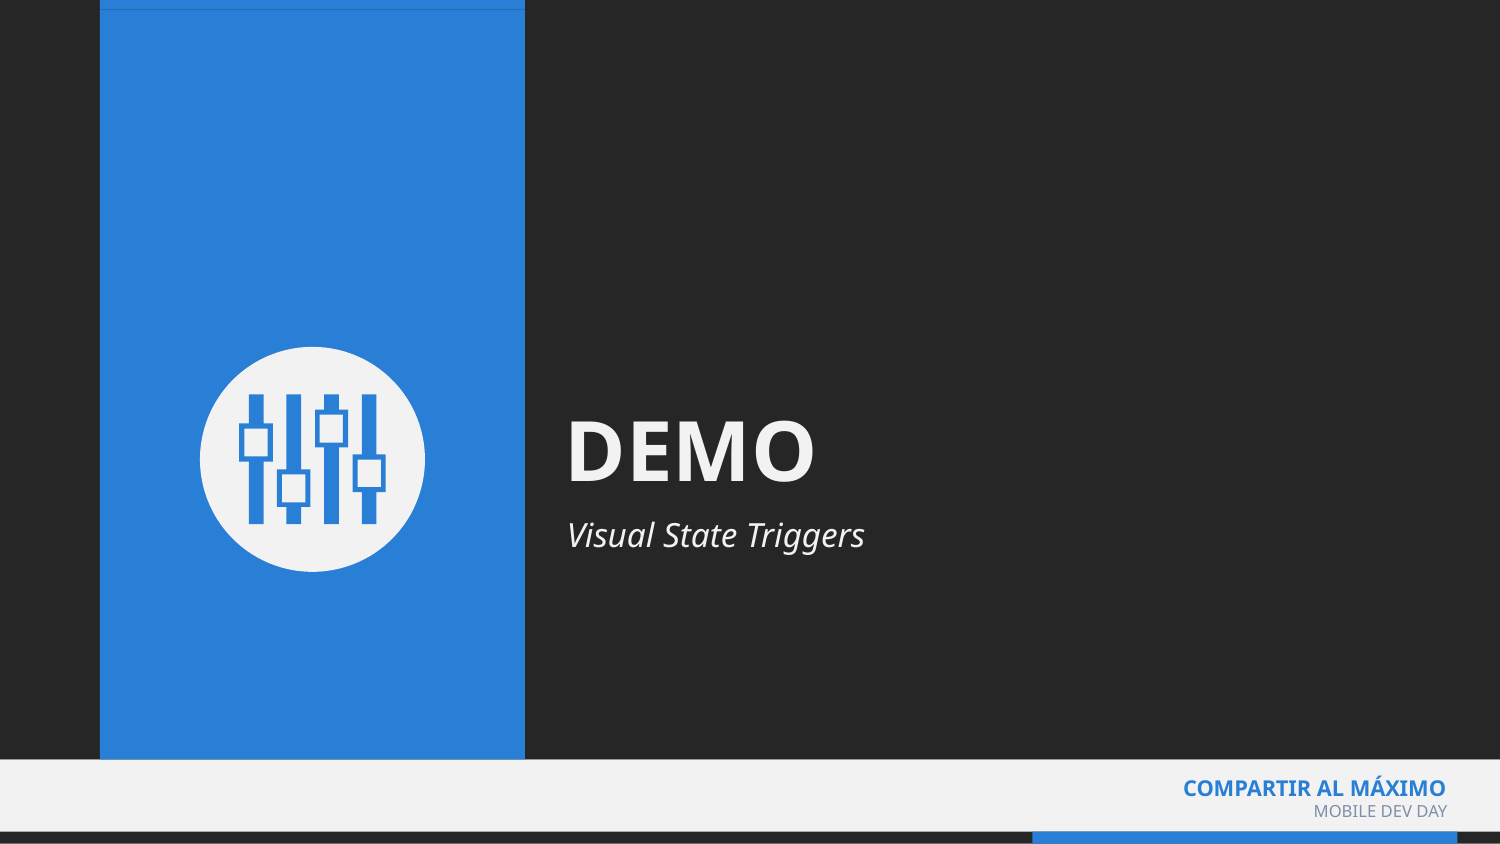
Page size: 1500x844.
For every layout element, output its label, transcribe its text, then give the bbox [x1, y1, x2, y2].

title DEMO [549, 402, 1500, 485]
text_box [199, 346, 426, 573]
list Visual State Triggers [552, 484, 1500, 585]
